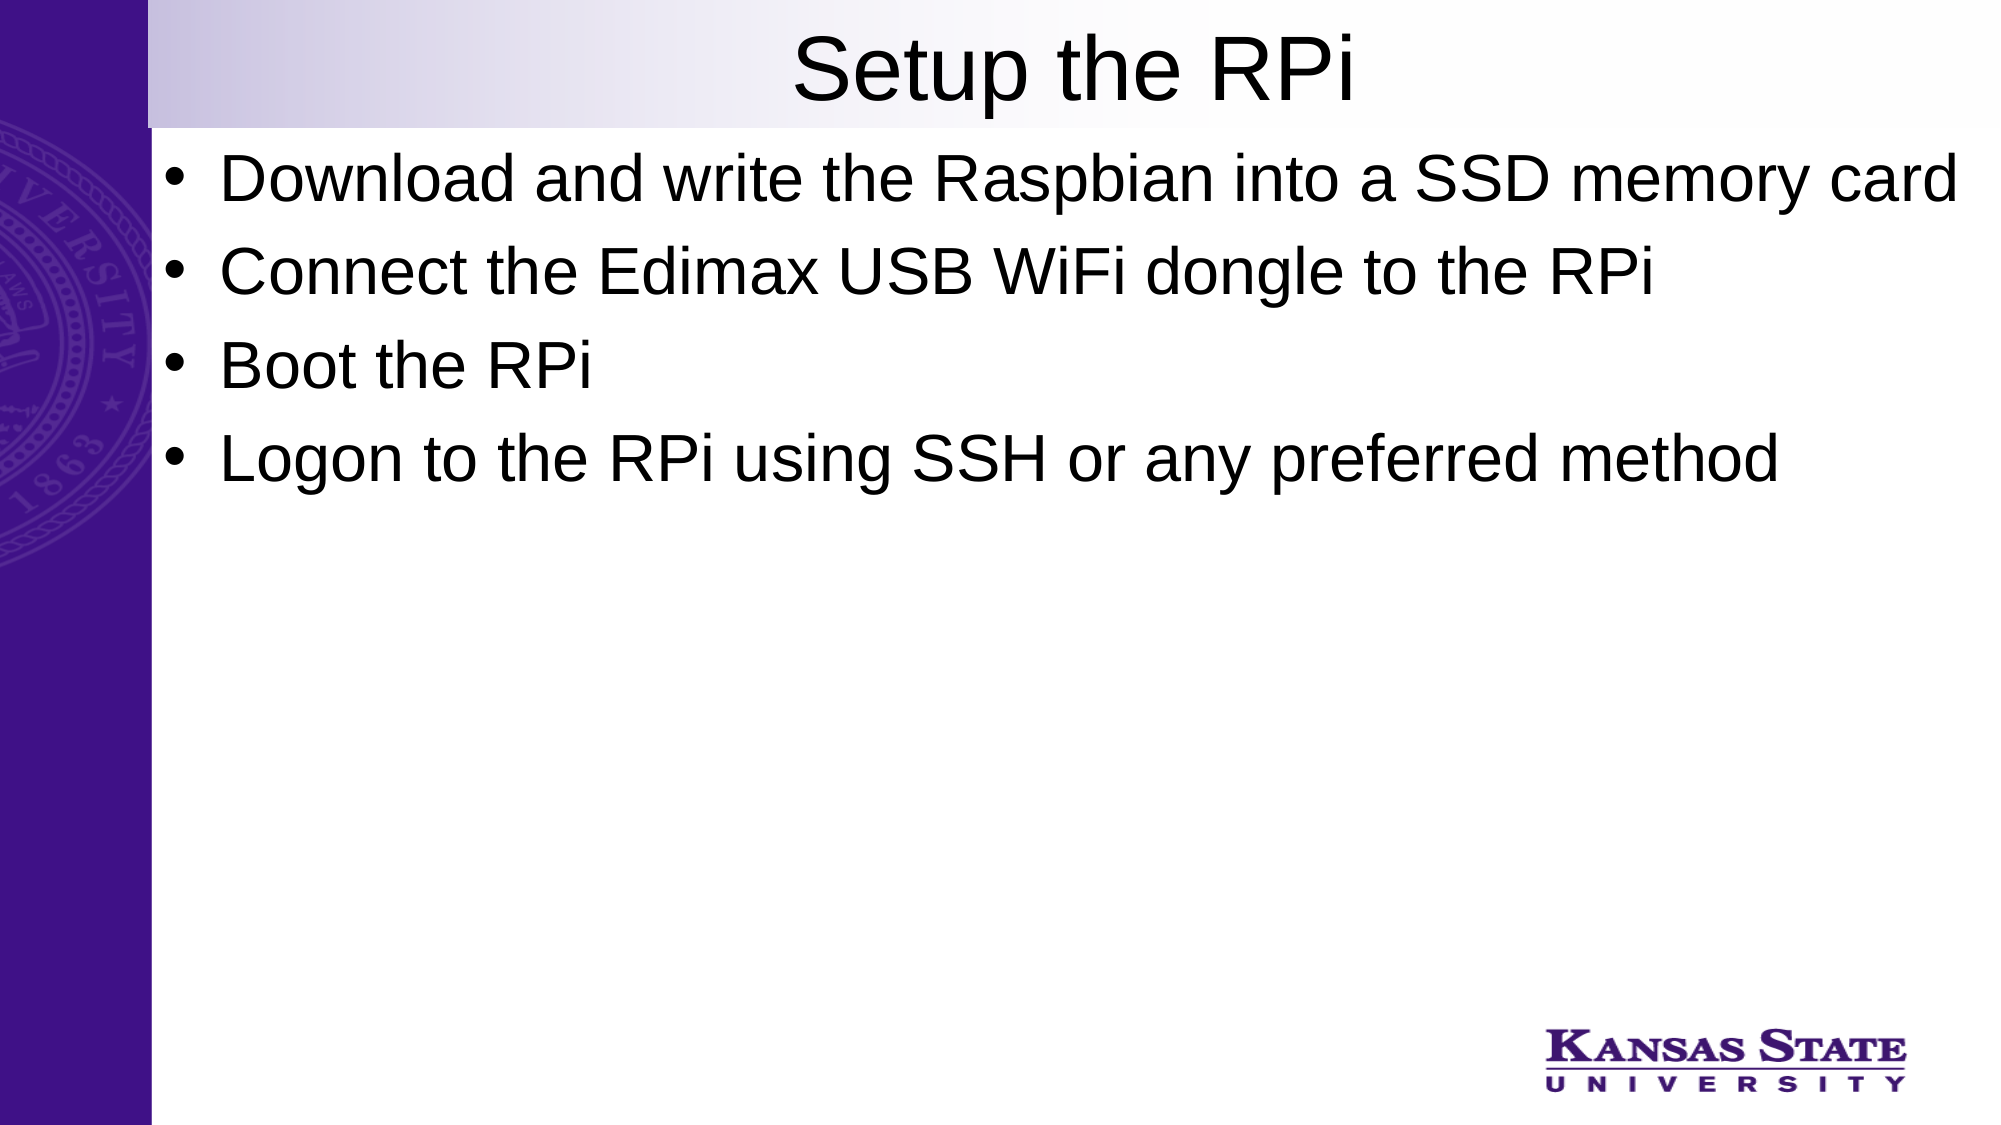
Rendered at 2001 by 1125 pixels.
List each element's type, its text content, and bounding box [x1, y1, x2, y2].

picture [0, 0, 2000, 1125]
title Setup the RPi [148, 0, 2000, 127]
list Download and write the Raspbian into a SSD memory card Connect the Edimax USB WiFi dongle to the RPi Boot the RPi Logon to the RPi using SSH or any preferred method [148, 127, 2000, 1043]
